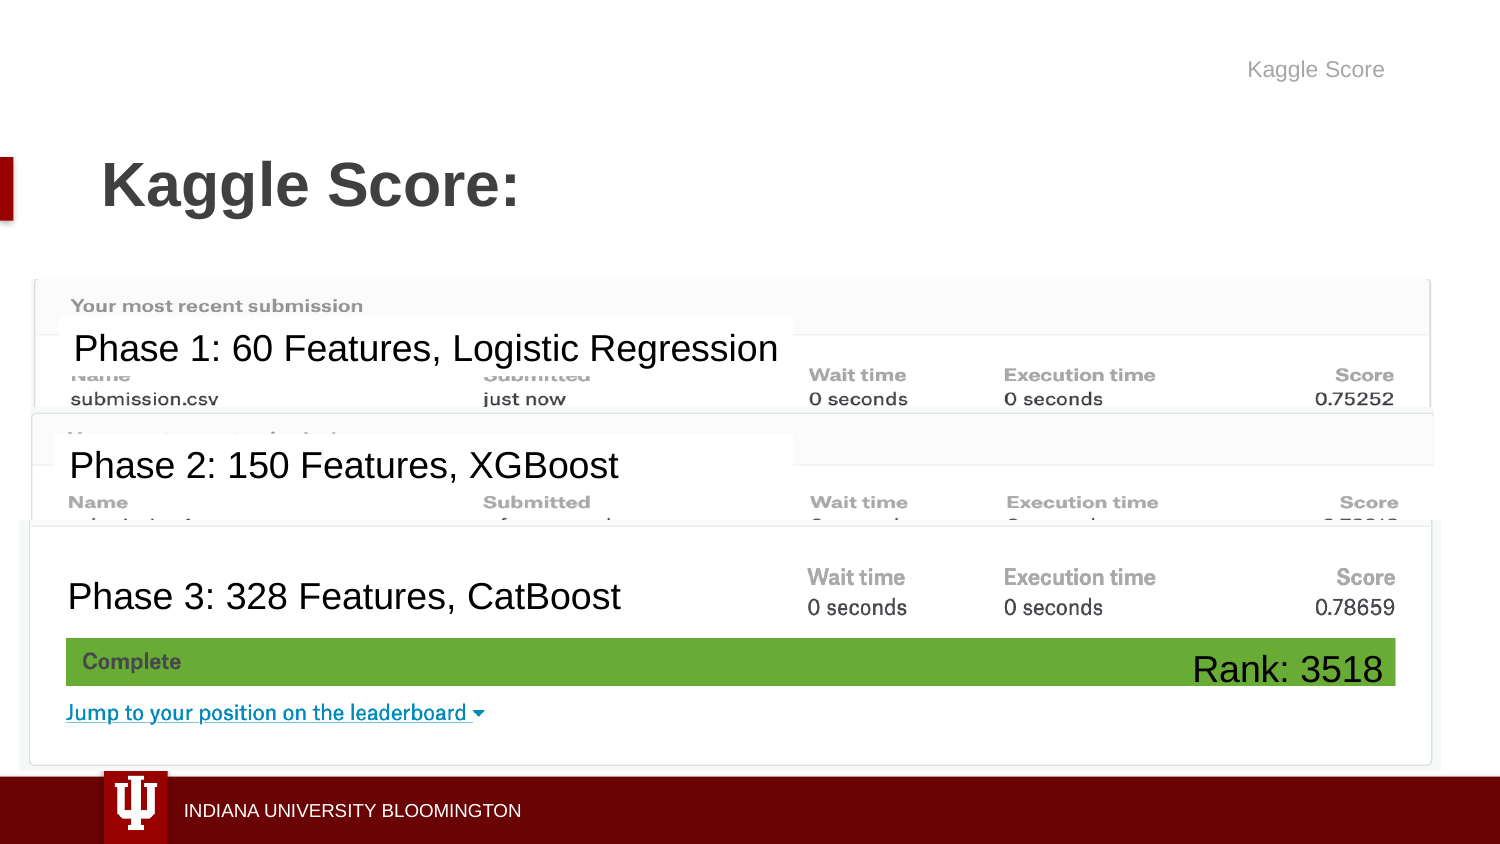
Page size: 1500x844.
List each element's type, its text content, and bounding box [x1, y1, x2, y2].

title Kaggle Score: [86, 124, 1400, 240]
picture [18, 278, 1441, 772]
list Kaggle Score [792, 46, 1400, 89]
